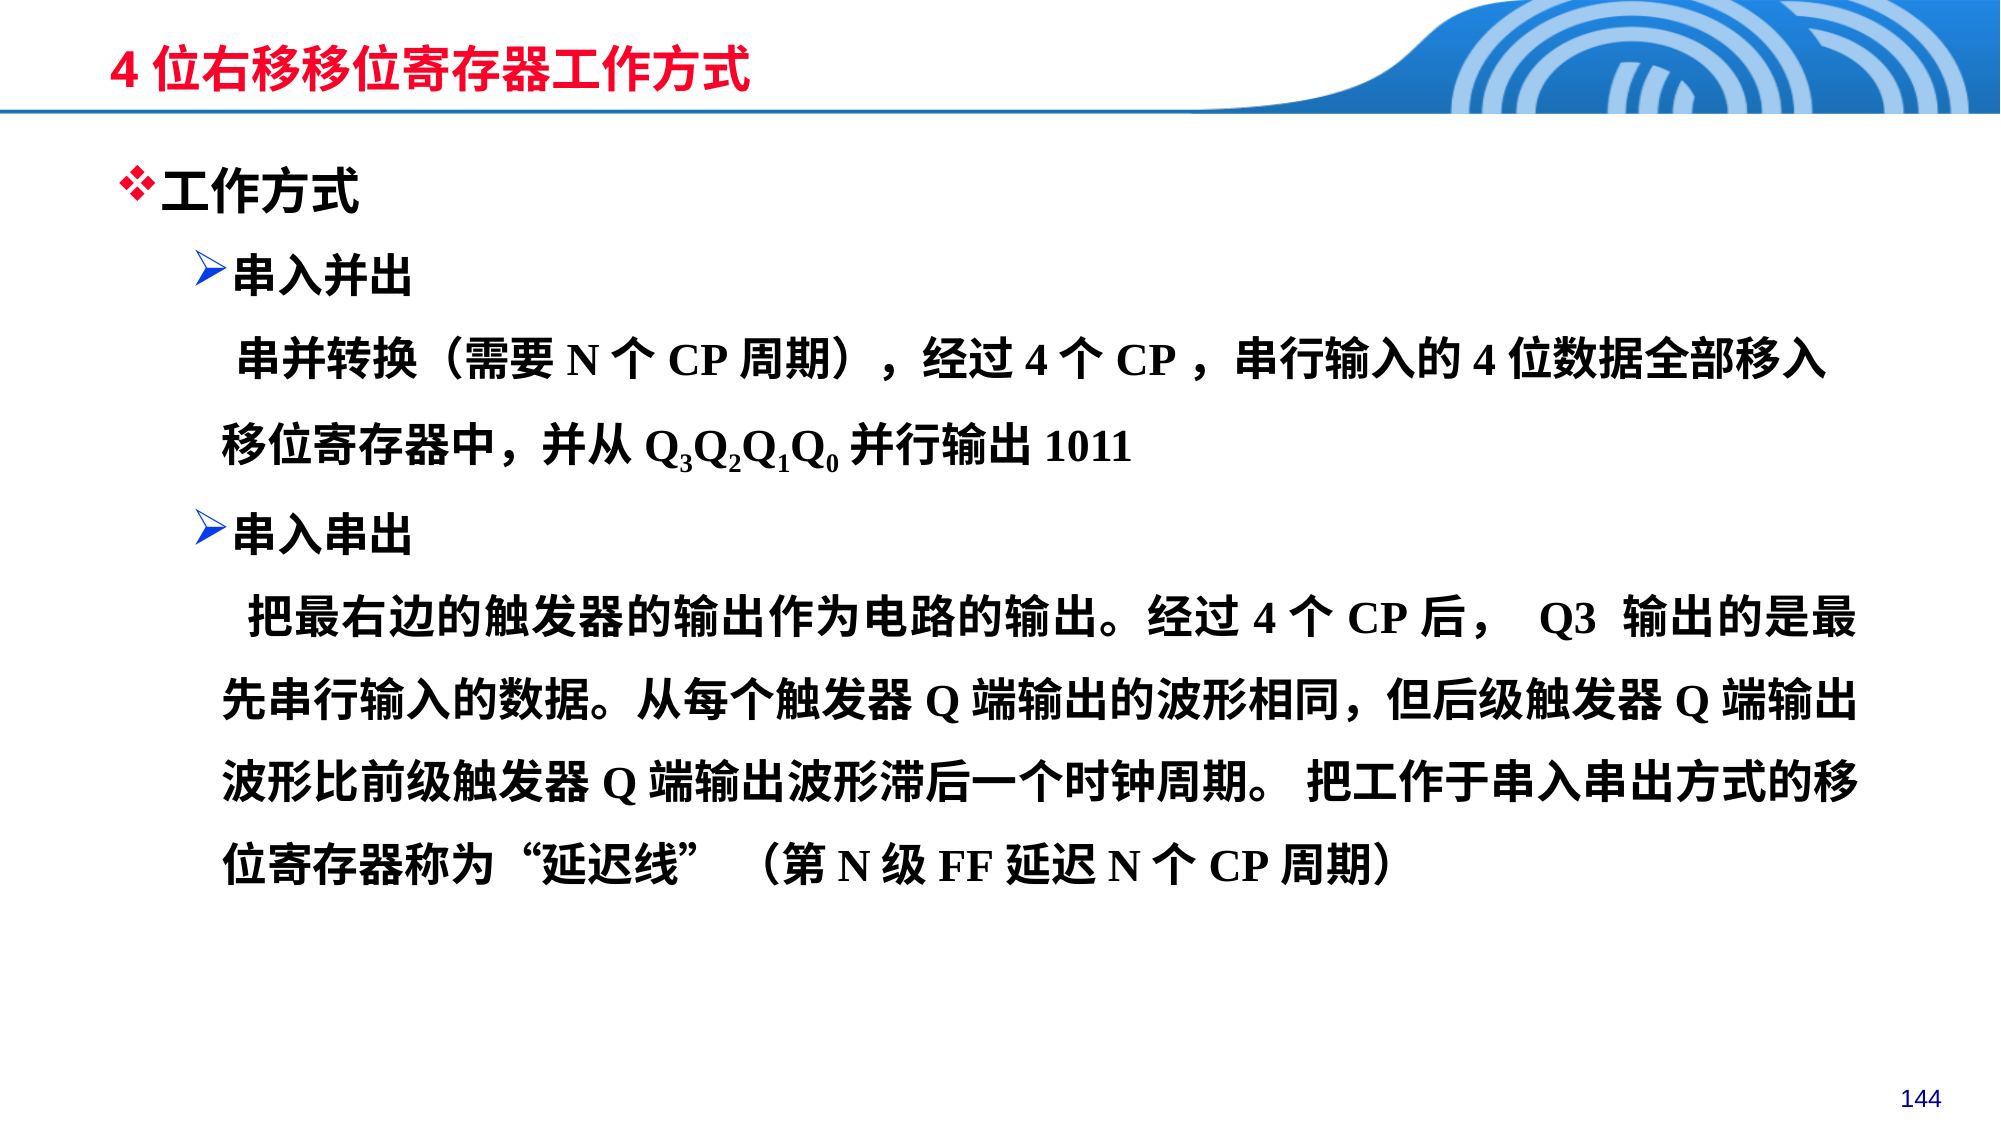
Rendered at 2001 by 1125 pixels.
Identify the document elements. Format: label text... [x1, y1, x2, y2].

title 4位右移移位寄存器工作方式 [99, 40, 964, 103]
picture [0, 0, 2000, 114]
text_box 工作方式 串入并出 串并转换（需要N个CP周期），经过4个CP，串行输入的4位数据全部移入移位寄存器中，并从Q3Q2Q1Q0并行输出1011 串入串出 把最右边的触发器的输出作为电路的输出。经过4个CP后， Q3 输出的是最 先串行输入的数据。从每个触发器Q端输出的波形相同，但后级触发器Q端输出波形比前级触发器Q端输出波形滞后一个时钟周期。 把工作于串入串出方式的移位寄存器称为“延迟线” （第N级FF延迟N个CP周期） [100, 147, 1875, 898]
